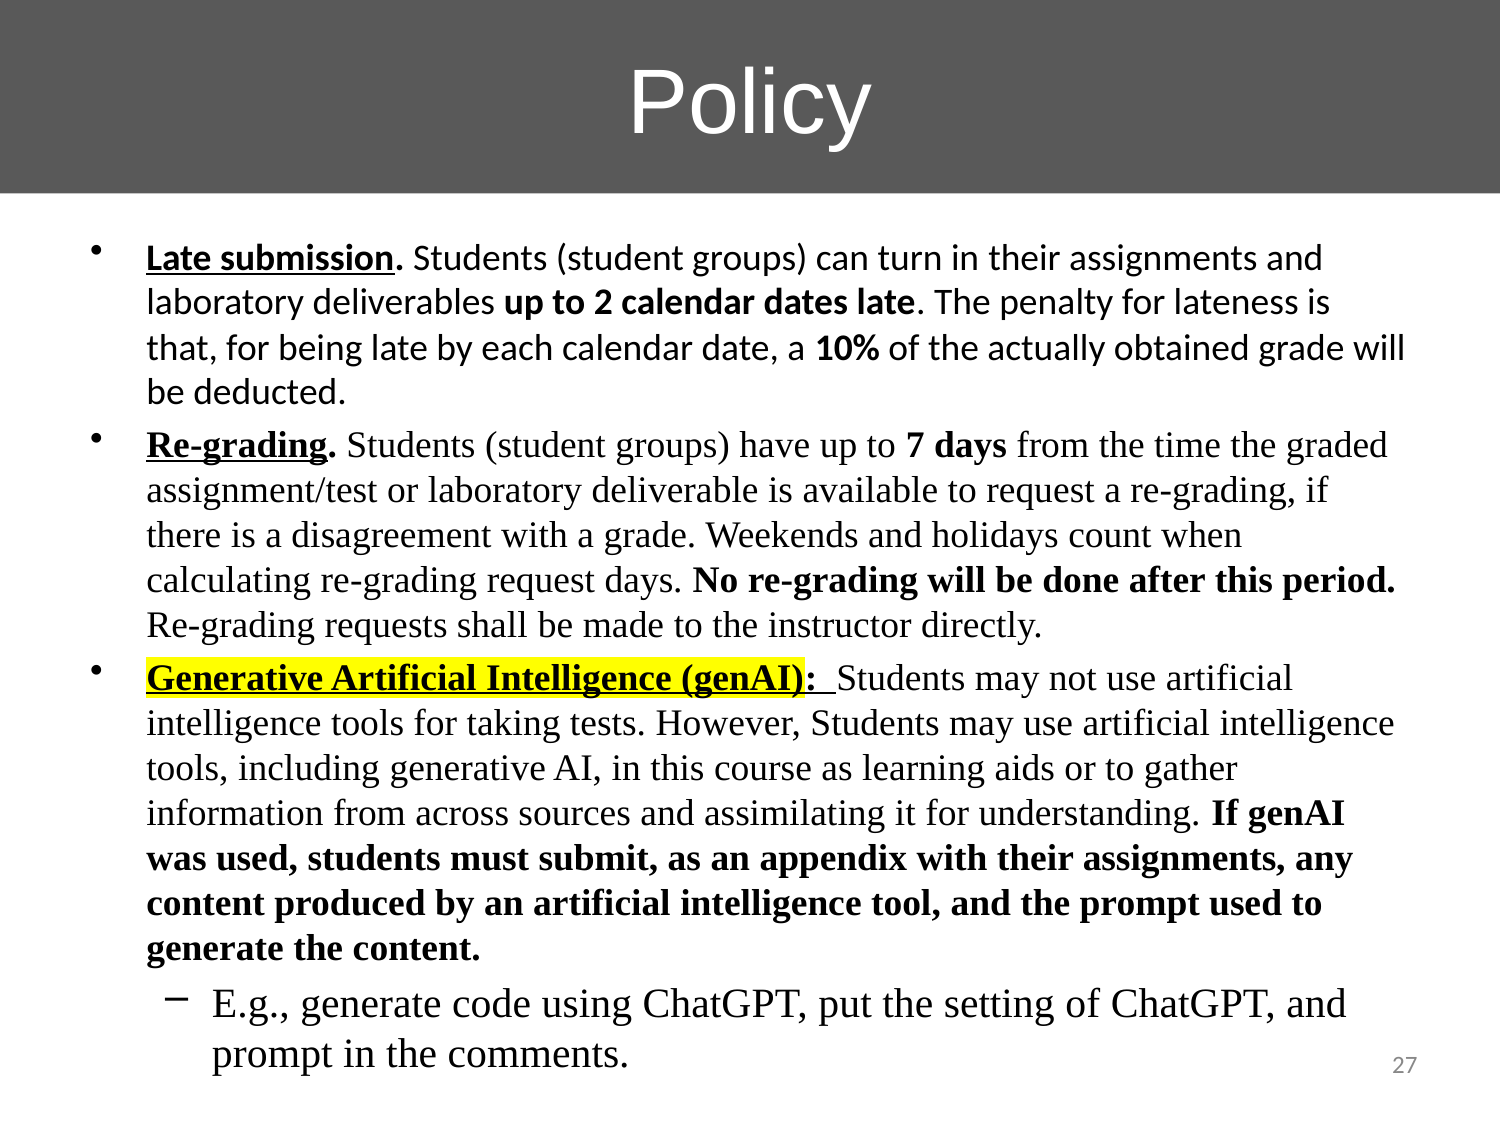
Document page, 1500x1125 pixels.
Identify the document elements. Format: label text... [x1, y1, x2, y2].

text_box [113, 270, 1422, 342]
list Late submission. Students (student groups) can turn in their assignments and laboratory deliverables up to 2 calendar dates late. The penalty for lateness is that, for being late by each calendar date, a 10% of the actually obtained grade will be deducted. Re-grading. Students (student groups) have up to 7 days from the time the graded assignment/test or laboratory deliverable is available to request a re-grading, if there is a disagreement with a grade. Weekends and holidays count when calculating re-grading request days. No re-grading will be done after this period. Re-grading requests shall be made to the instructor directly. Generative Artificial Intelligence (genAI): Students may not use artificial intelligence tools for taking tests. However, Students may use artificial intelligence tools, including generative AI, in this course as learning aids or to gather information from across sources and assimilating it for understanding. If genAI was used, students must submit, as an appendix with their assignments, any content produced by an artificial intelligence tool, and the prompt used to generate the content. E.g., generate code using ChatGPT, put the setting of ChatGPT, and prompt in the comments. [75, 224, 1425, 1005]
text_box Policy [0, 0, 1500, 194]
slide_number 27 [1074, 729, 1426, 1125]
